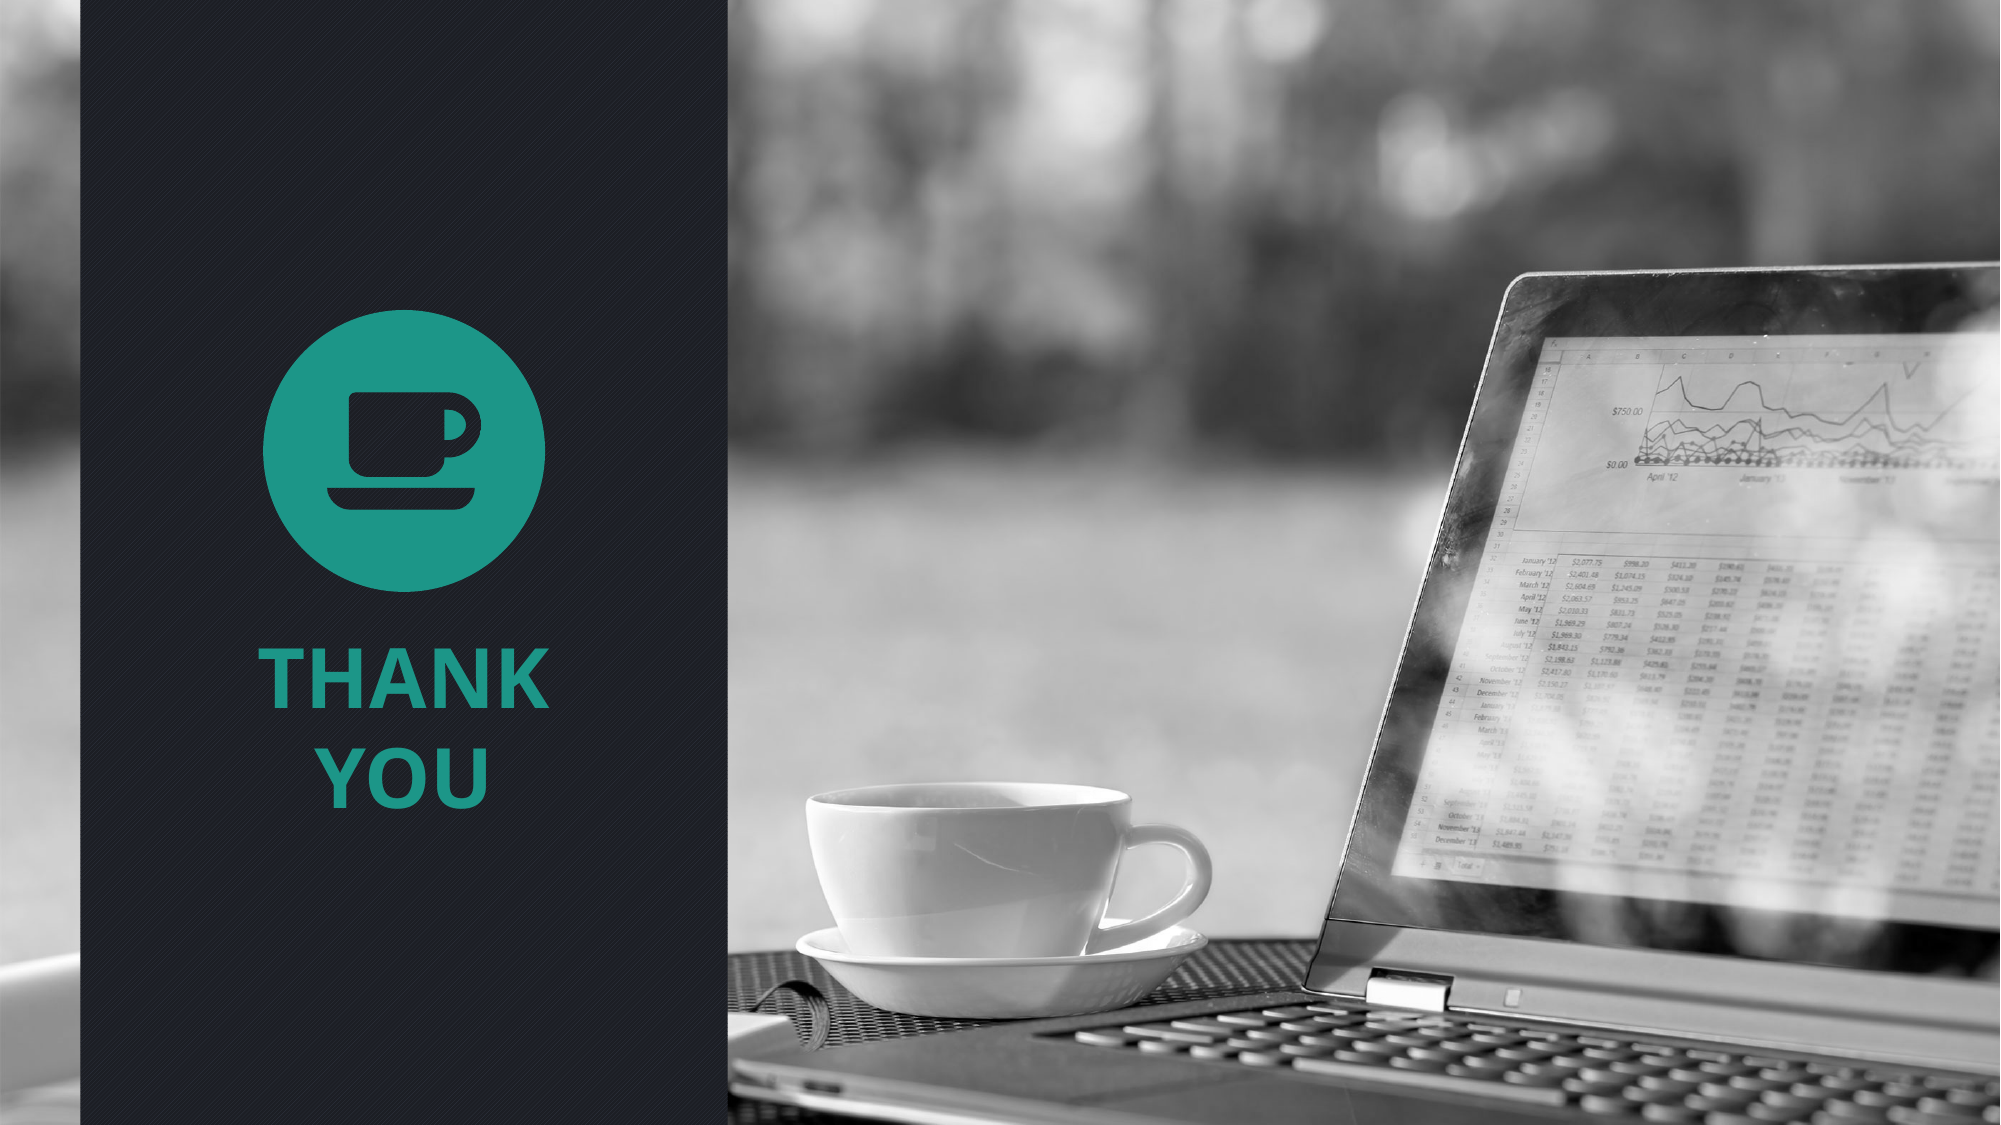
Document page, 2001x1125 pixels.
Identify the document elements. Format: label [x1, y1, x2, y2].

text_box [263, 309, 546, 592]
picture [0, 0, 2000, 1125]
